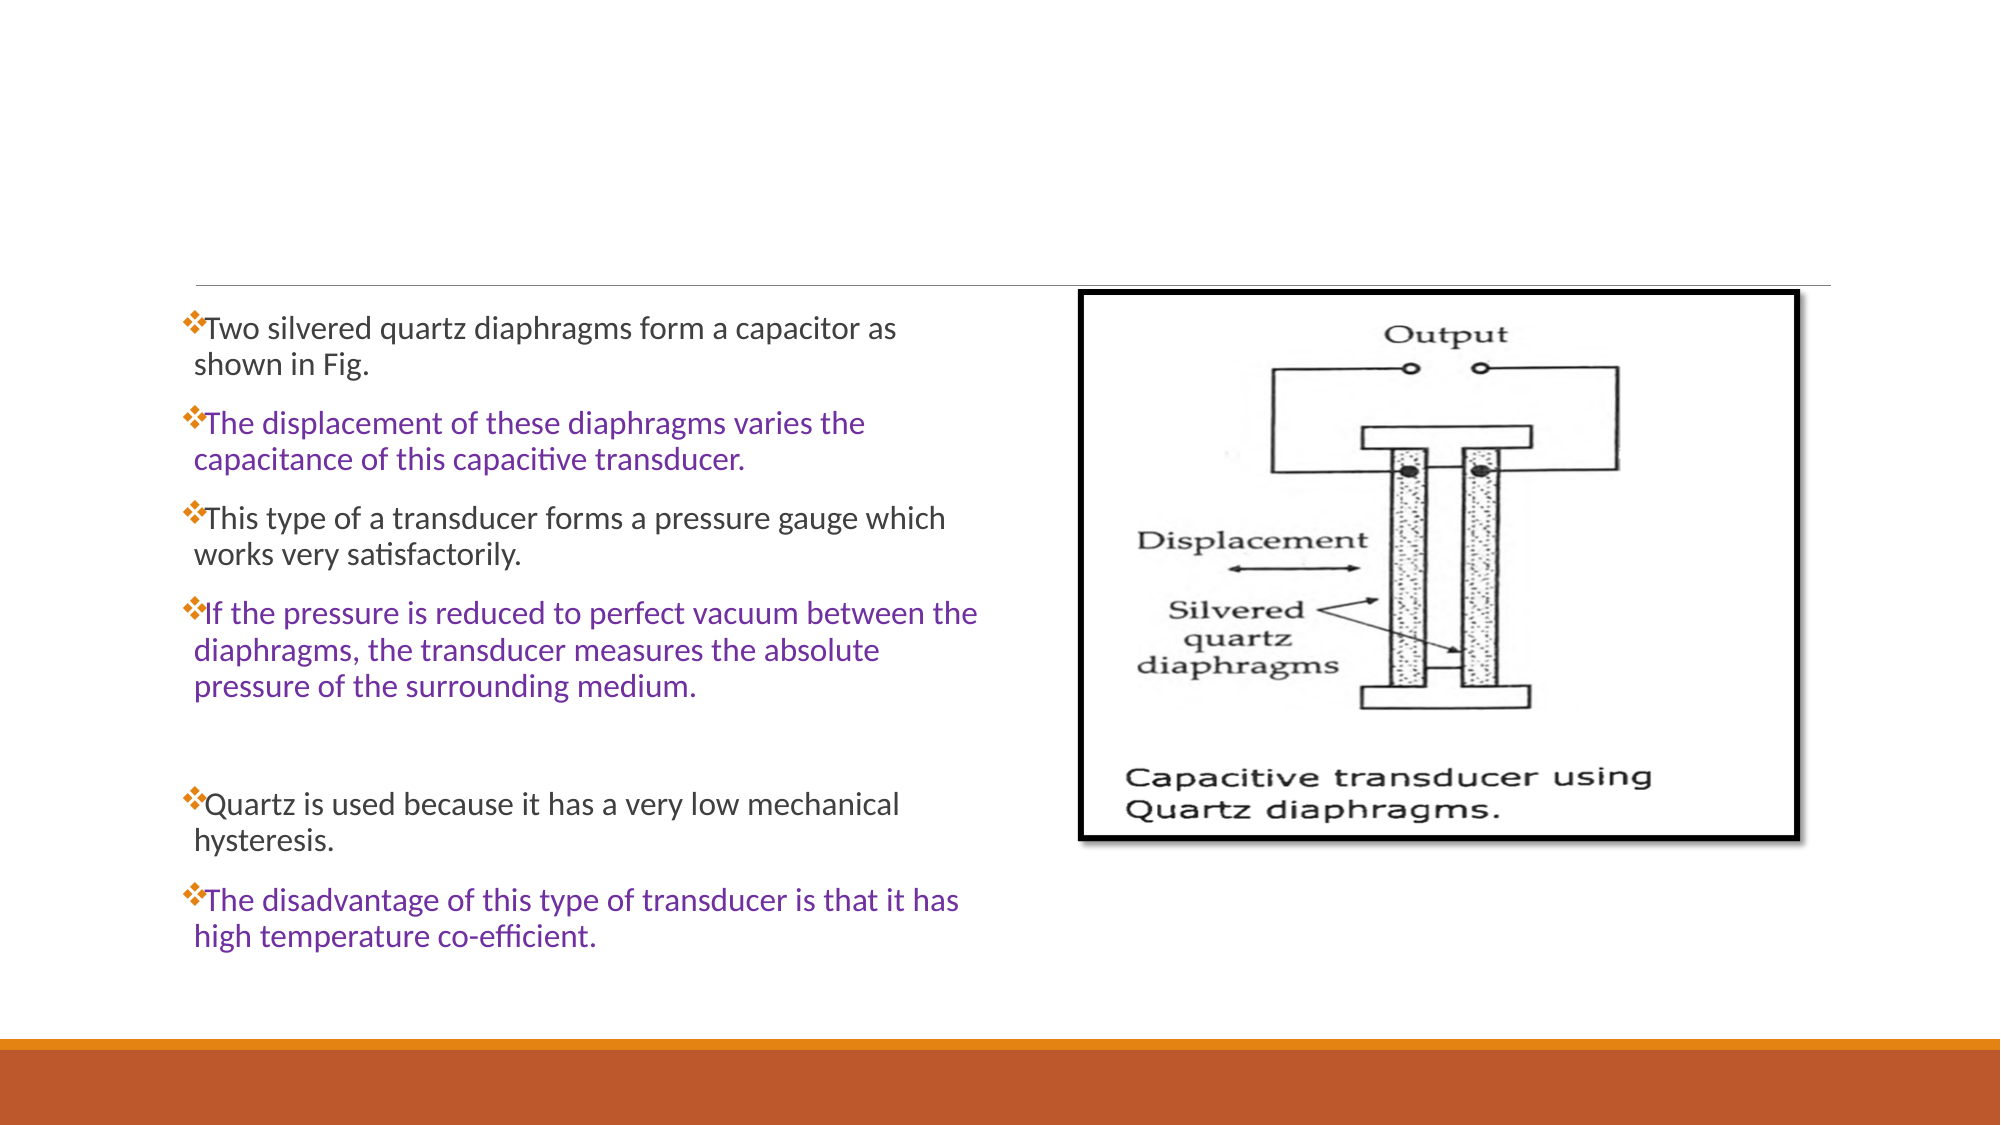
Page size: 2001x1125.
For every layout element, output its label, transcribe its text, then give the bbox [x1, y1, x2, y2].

picture [1073, 284, 1814, 855]
list Two silvered quartz diaphragms form a capacitor as shown in Fig. The displacement of these diaphragms varies the capacitance of this capacitive transducer. This type of a transducer forms a pressure gauge which works very satisfactorily. If the pressure is reduced to perfect vacuum between the diaphragms, the transducer measures the absolute pressure of the surrounding medium. Quartz is used because it has a very low mechanical hysteresis. The disadvantage of this type of transducer is that it has high temperature co-efficient. [180, 302, 992, 963]
